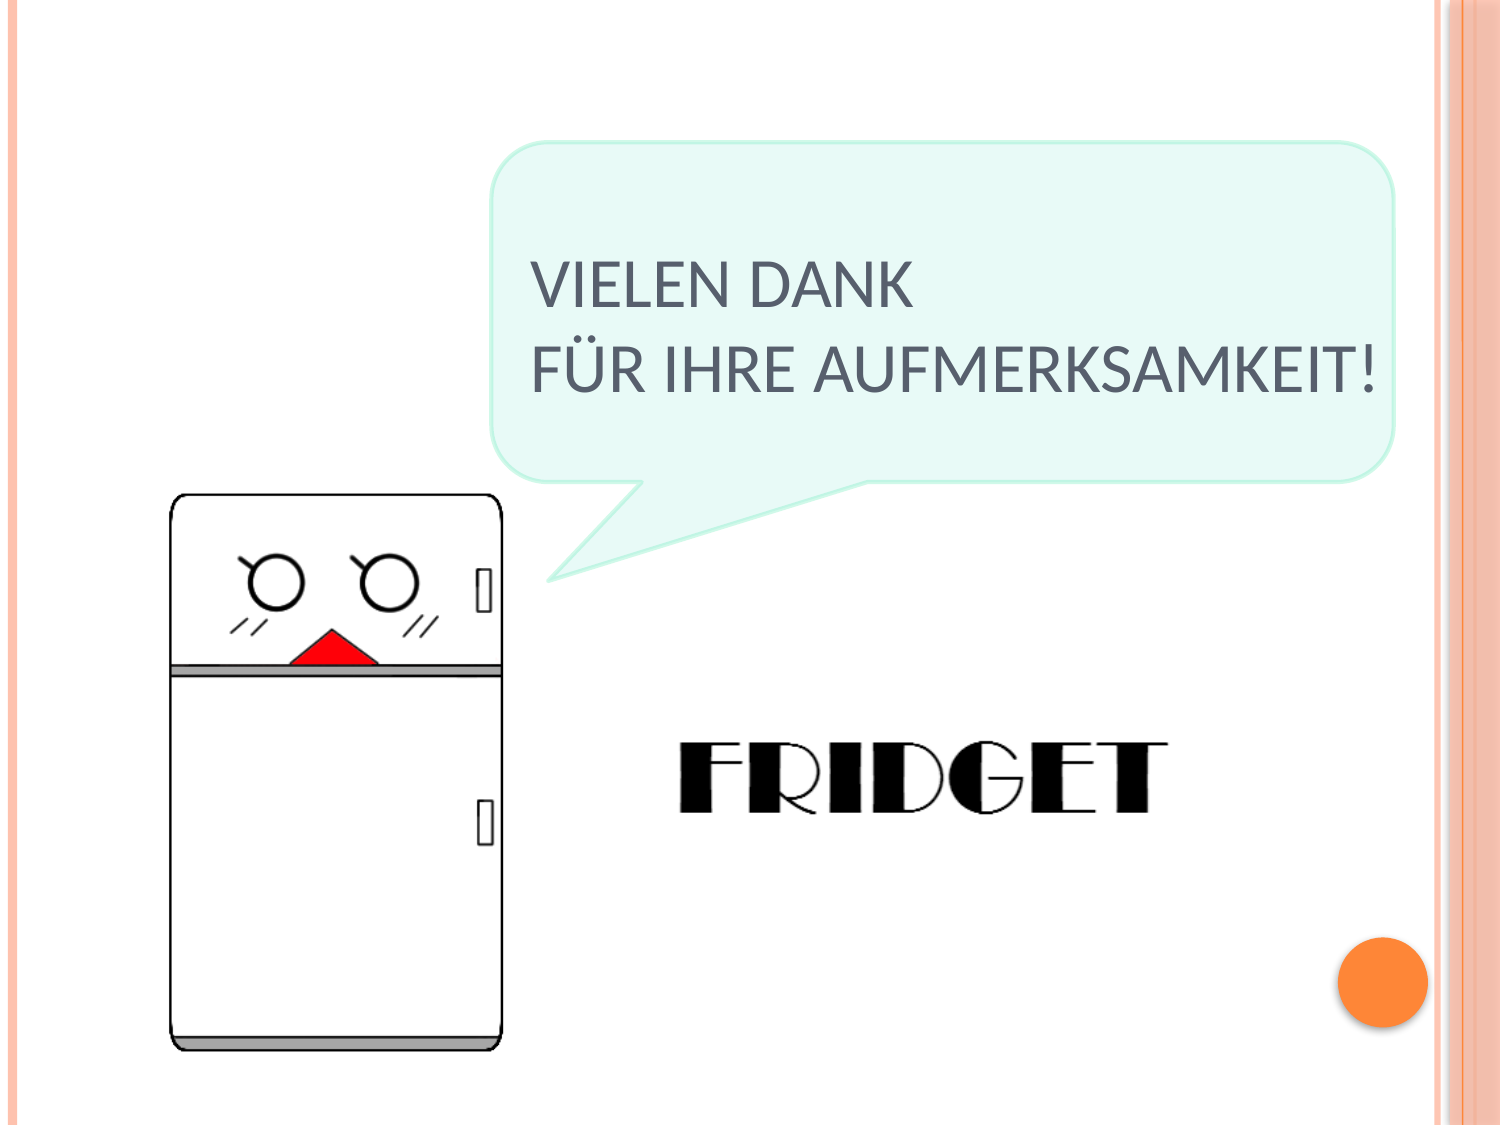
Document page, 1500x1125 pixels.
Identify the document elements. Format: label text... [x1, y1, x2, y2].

title Vielen Dank für Ihre Aufmerksamkeit! [515, 177, 1425, 414]
picture [151, 433, 547, 1091]
picture [655, 714, 1186, 856]
text_box [489, 140, 1396, 582]
